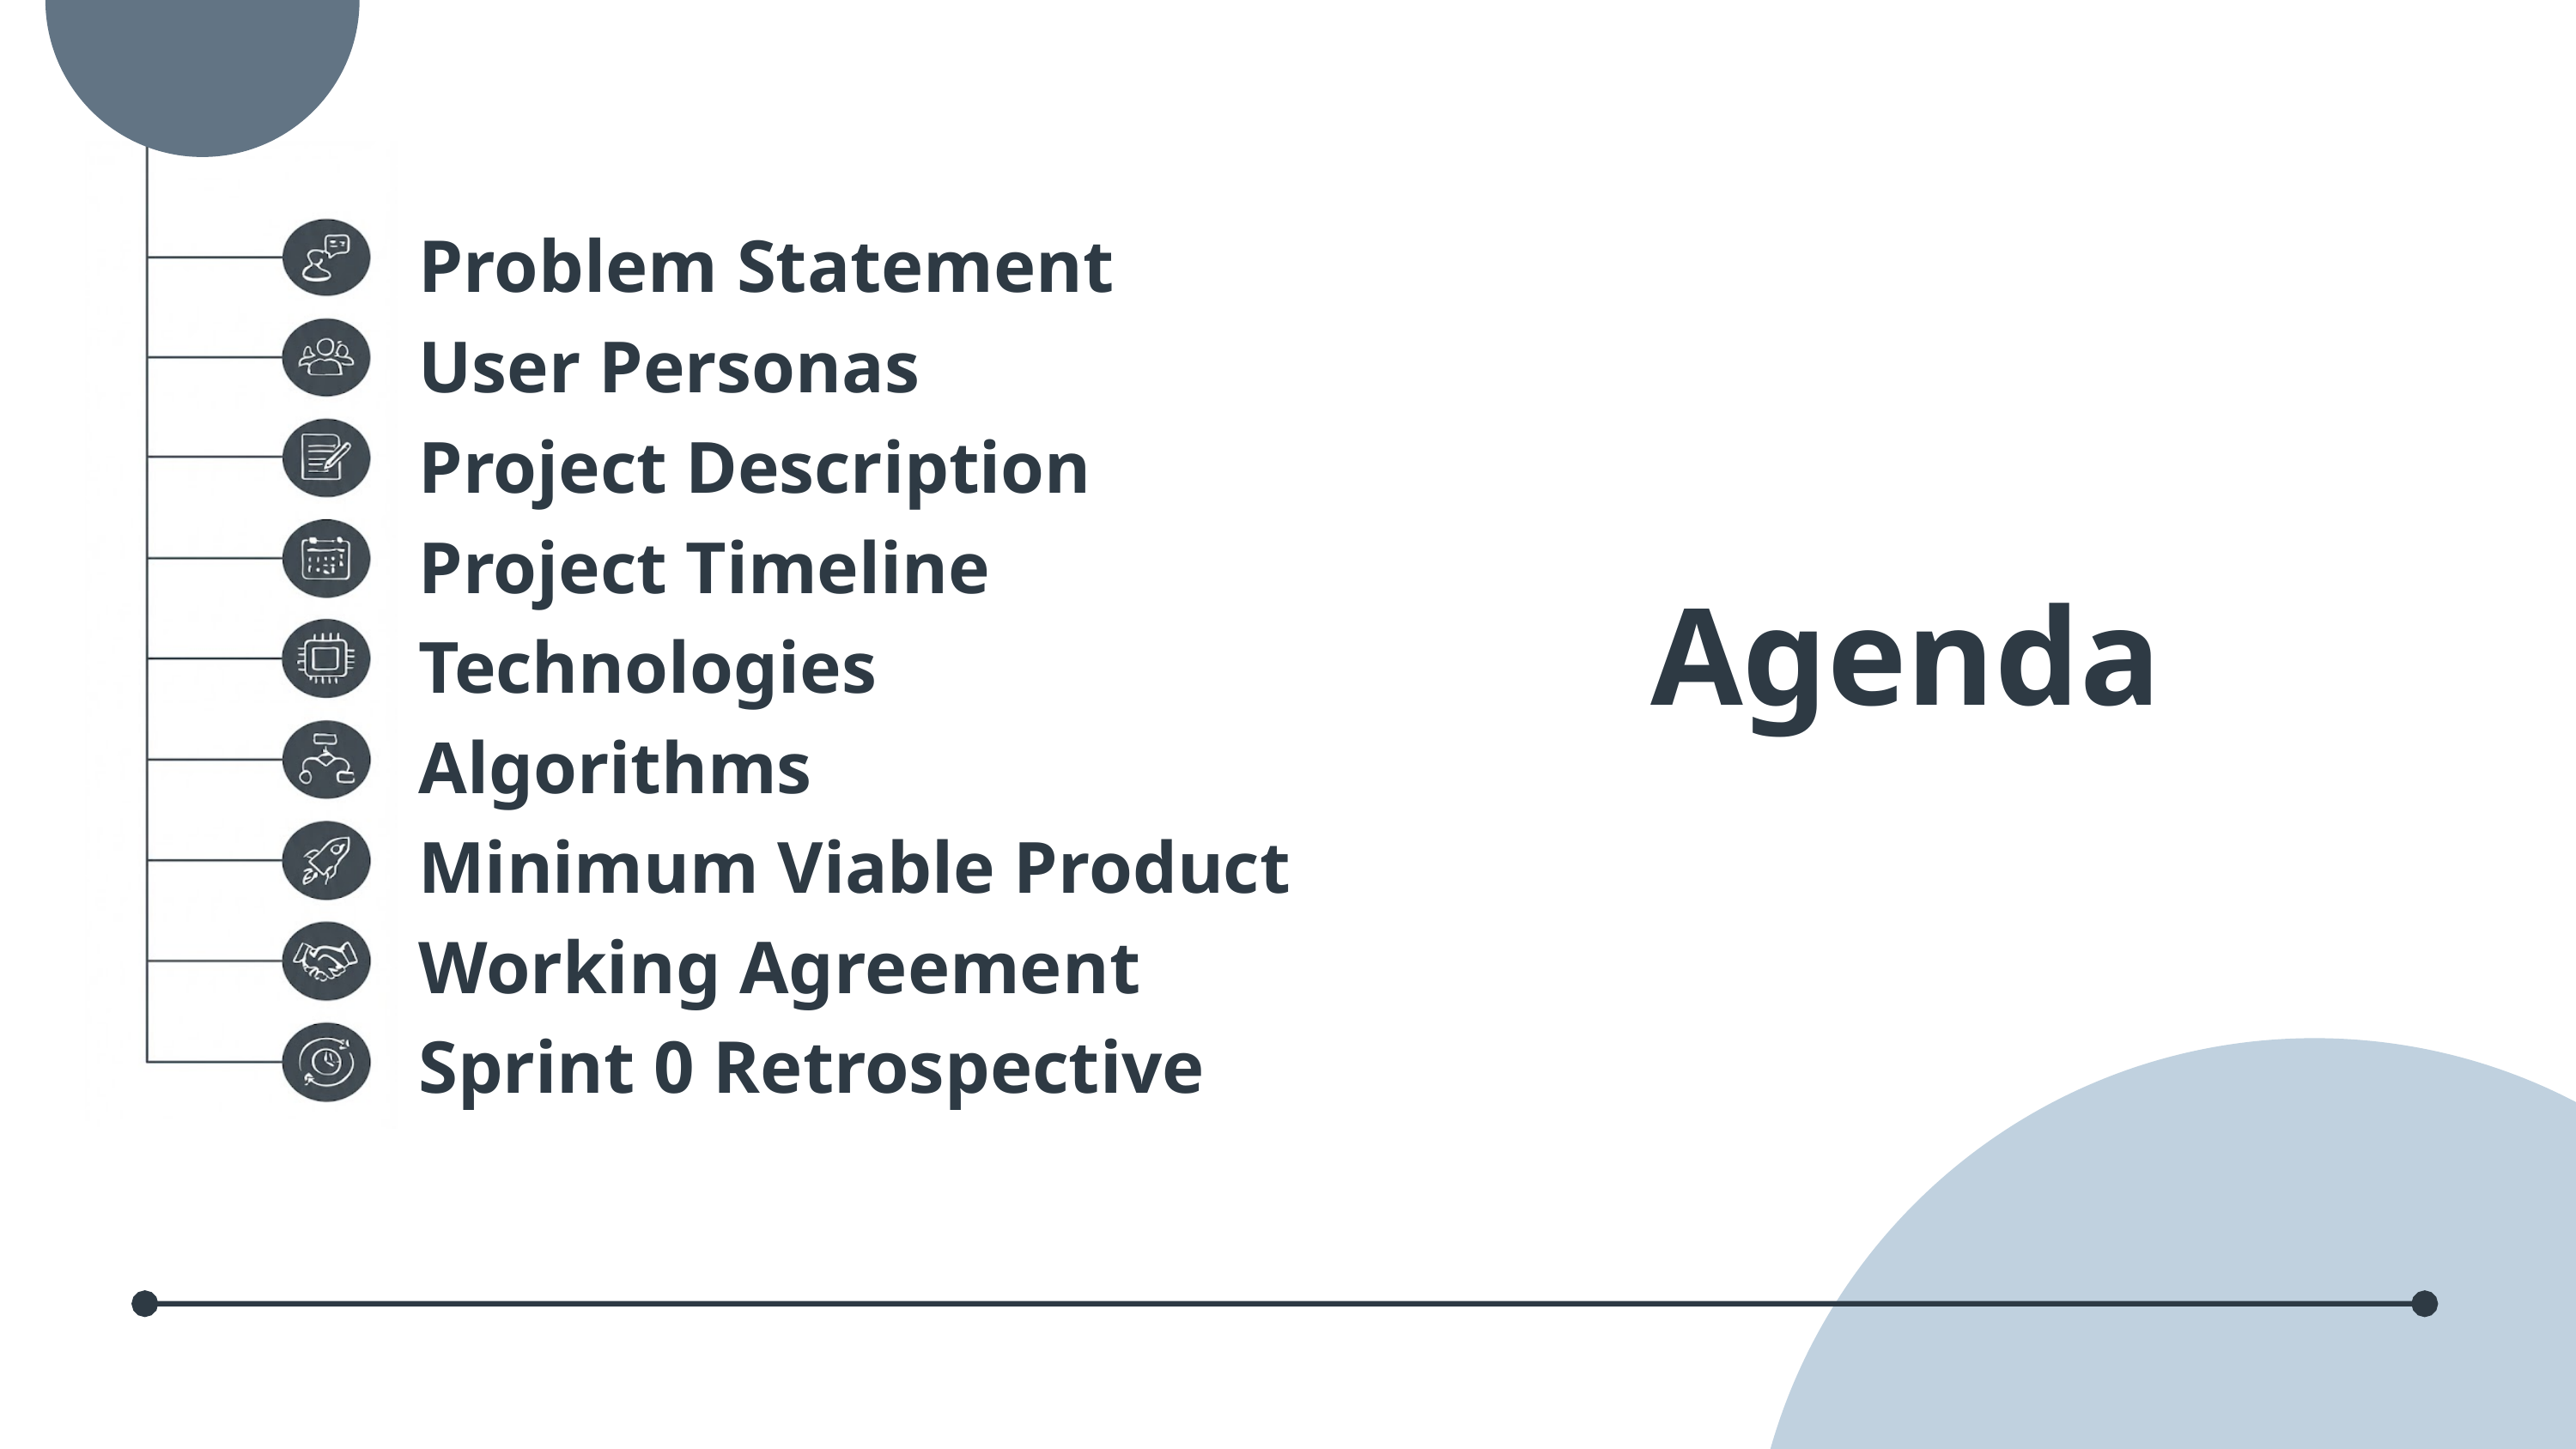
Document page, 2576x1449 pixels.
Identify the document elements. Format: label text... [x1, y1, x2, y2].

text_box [1748, 1038, 2576, 1449]
picture [84, 141, 398, 1129]
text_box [45, 0, 360, 158]
text_box Agenda [1583, 544, 2228, 732]
text_box Problem Statement User Personas Project Description Project Timeline Technologies Algorithms Minimum Viable Product Working Agreement Sprint 0 Retrospective [418, 206, 1481, 1209]
text_box [136, 1294, 1748, 1313]
